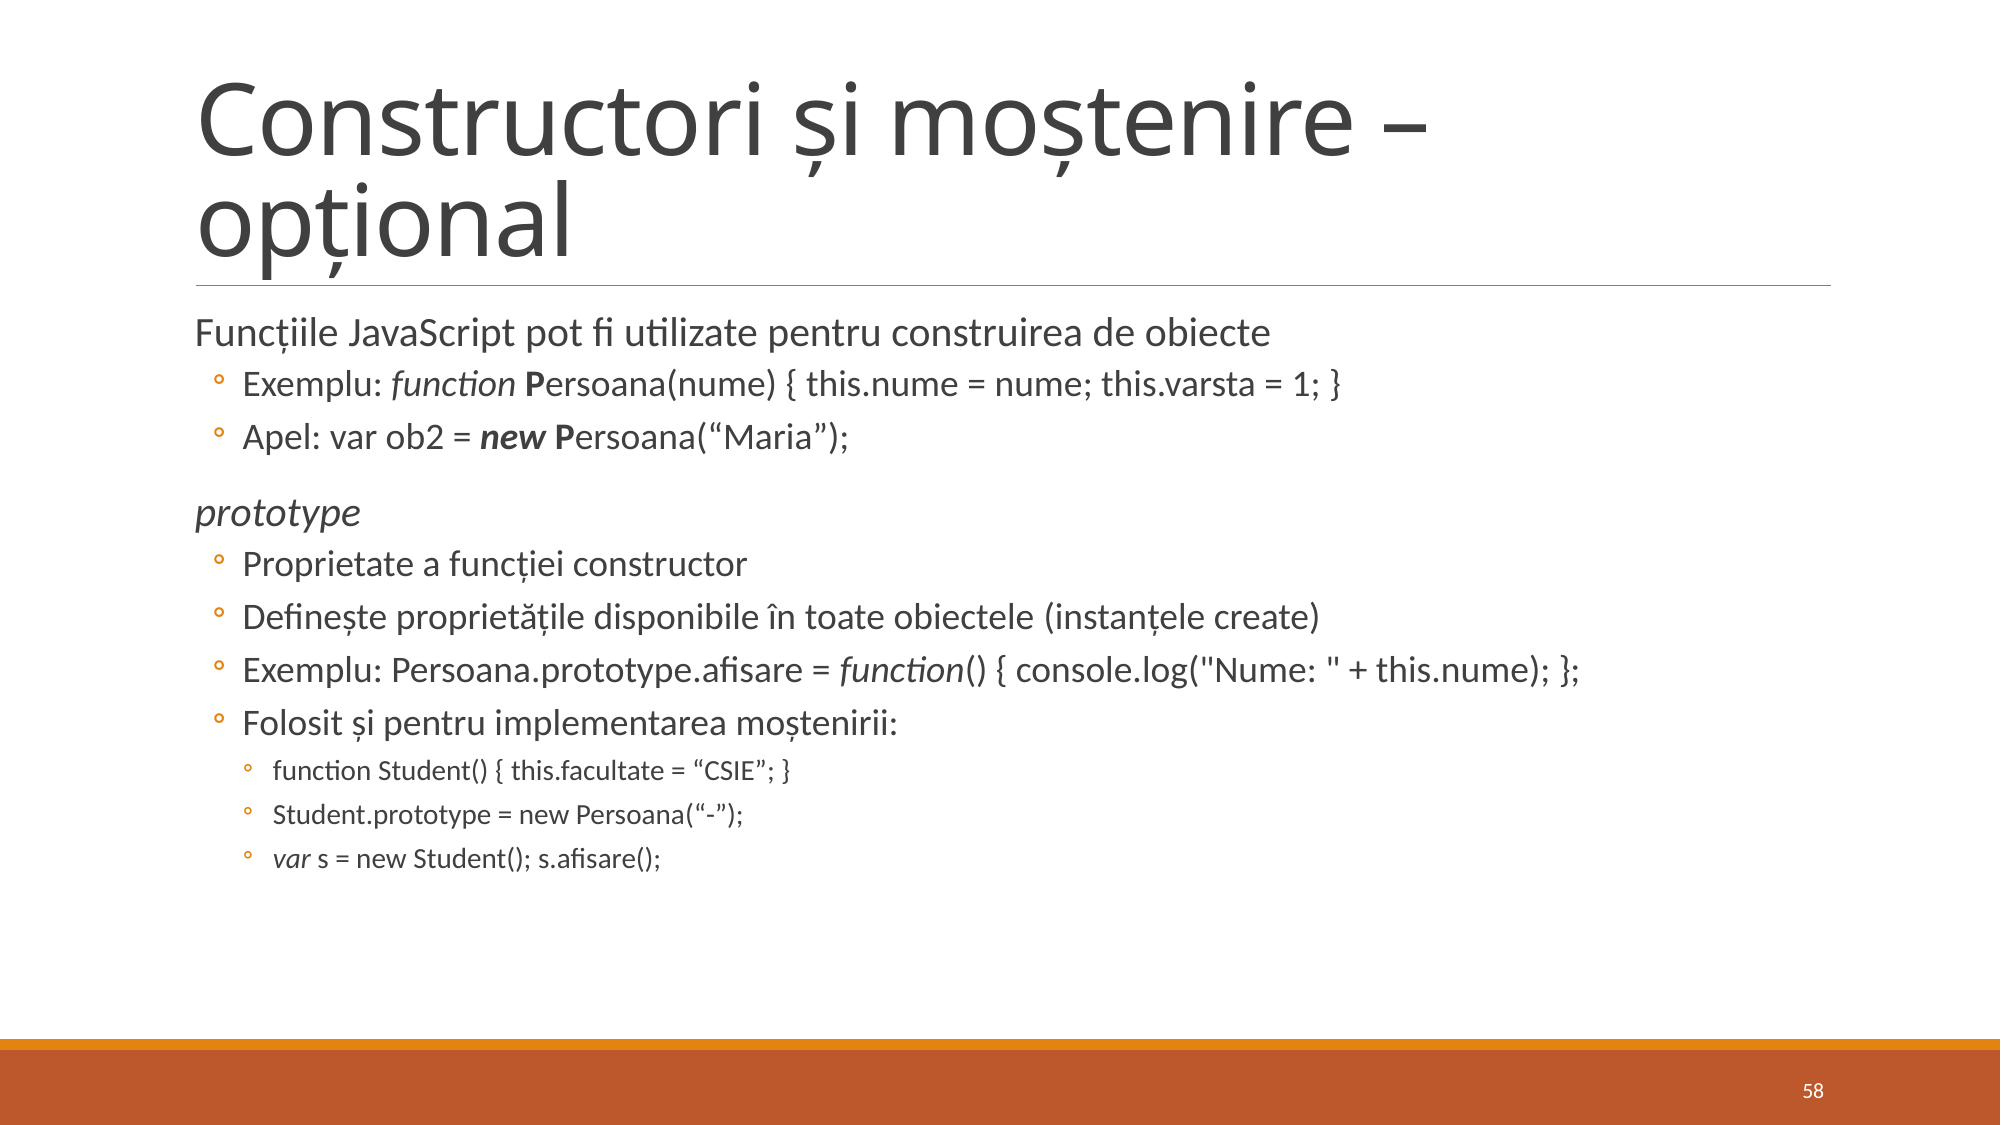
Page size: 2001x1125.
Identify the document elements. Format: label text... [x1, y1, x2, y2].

list Funcțiile JavaScript pot fi utilizate pentru construirea de obiecte Exemplu: function Persoana(nume) { this.nume = nume; this.varsta = 1; } Apel: var ob2 = new Persoana(“Maria”); prototype Proprietate a funcției constructor Definește proprietățile disponibile în toate obiectele (instanțele create) Exemplu: Persoana.prototype.afisare = function() { console.log("Nume: " + this.nume); }; Folosit și pentru implementarea moștenirii: function Student() { this.facultate = “CSIE”; } Student.prototype = new Persoana(“-”); var s = new Student(); s.afisare(); [179, 302, 1830, 963]
title Constructori și moștenire – opțional [179, 47, 1830, 285]
slide_number 58 [1624, 1059, 1840, 1120]
